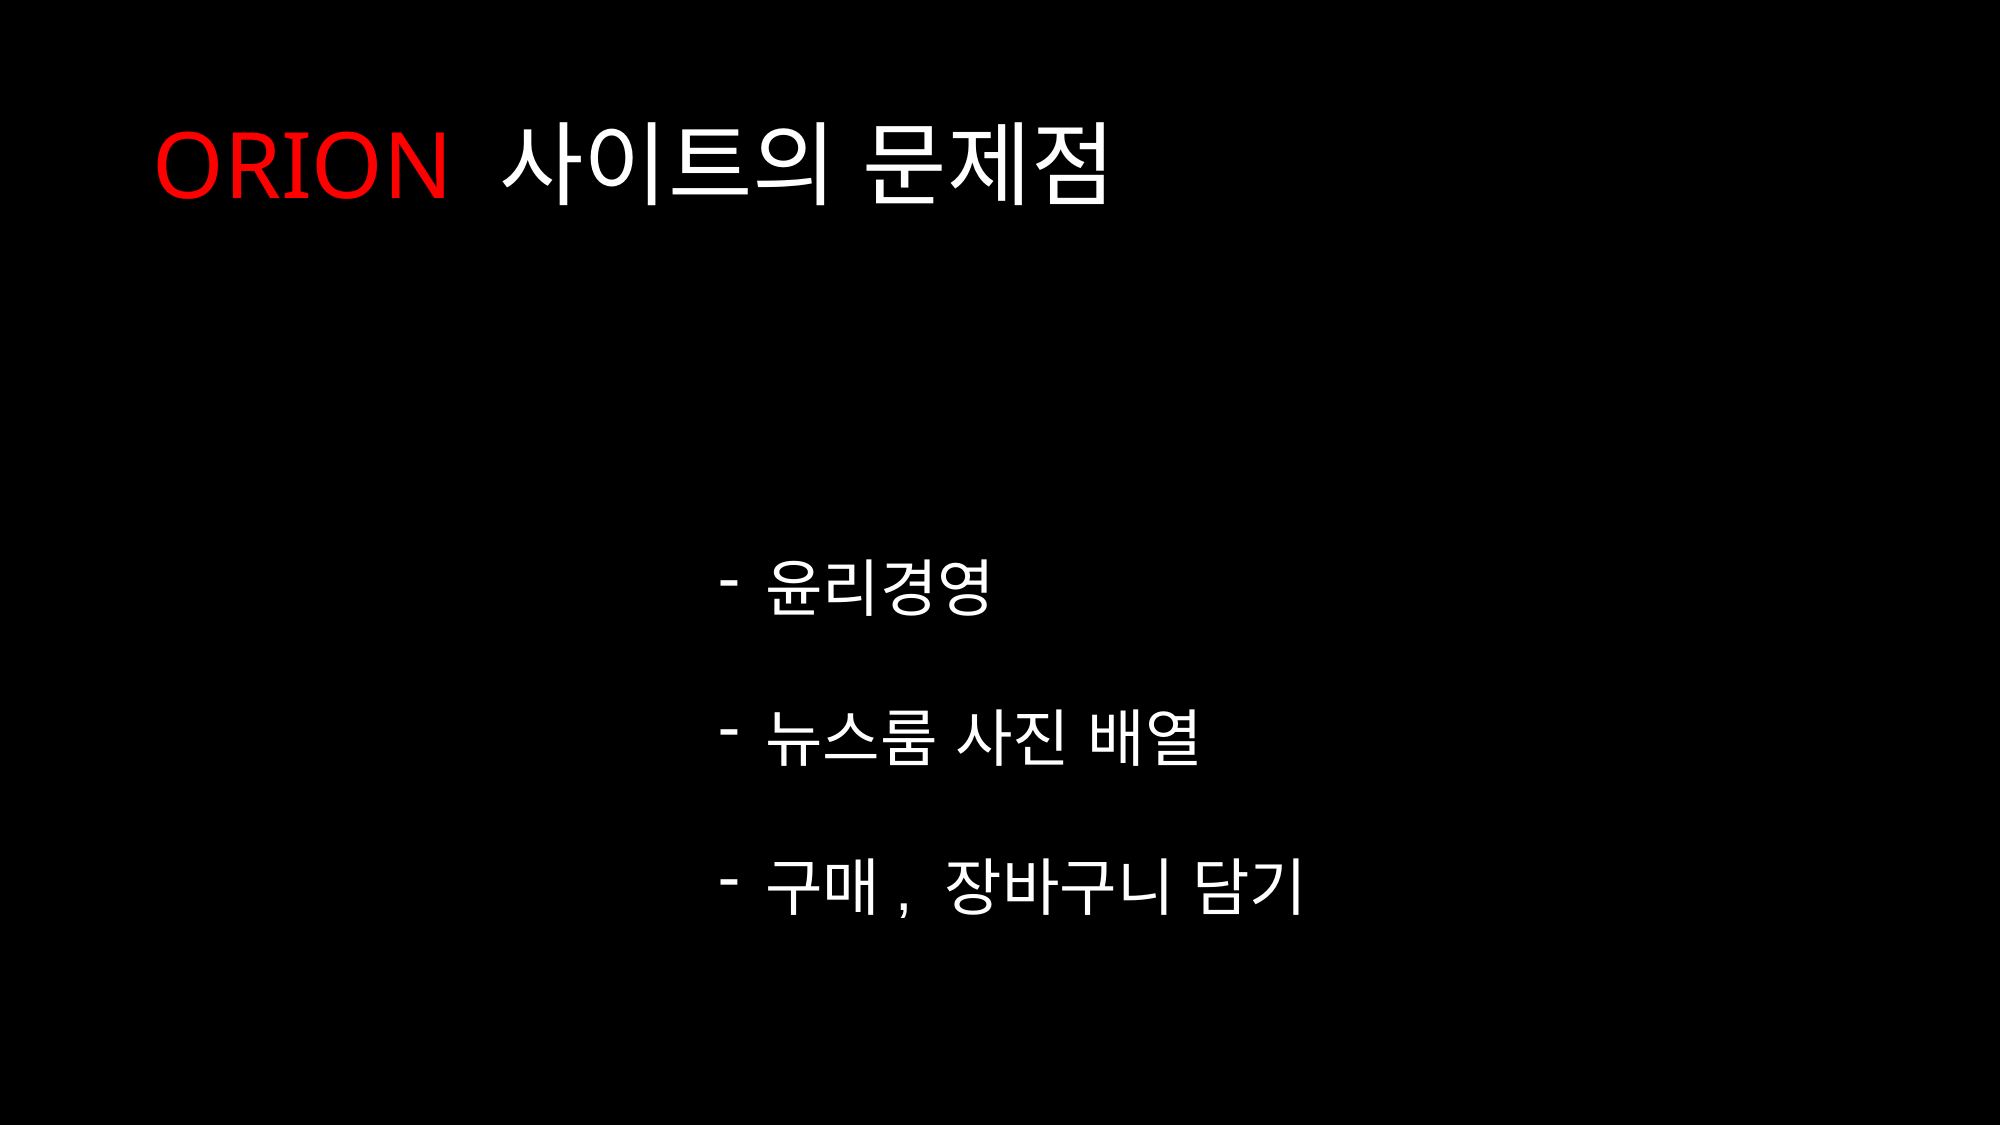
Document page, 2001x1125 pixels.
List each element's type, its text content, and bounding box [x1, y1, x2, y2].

title ORION 사이트의 문제점 [137, 59, 1863, 278]
text_box 윤리경영 뉴스룸 사진 배열 구매, 장바구니 담기 [703, 466, 1323, 931]
